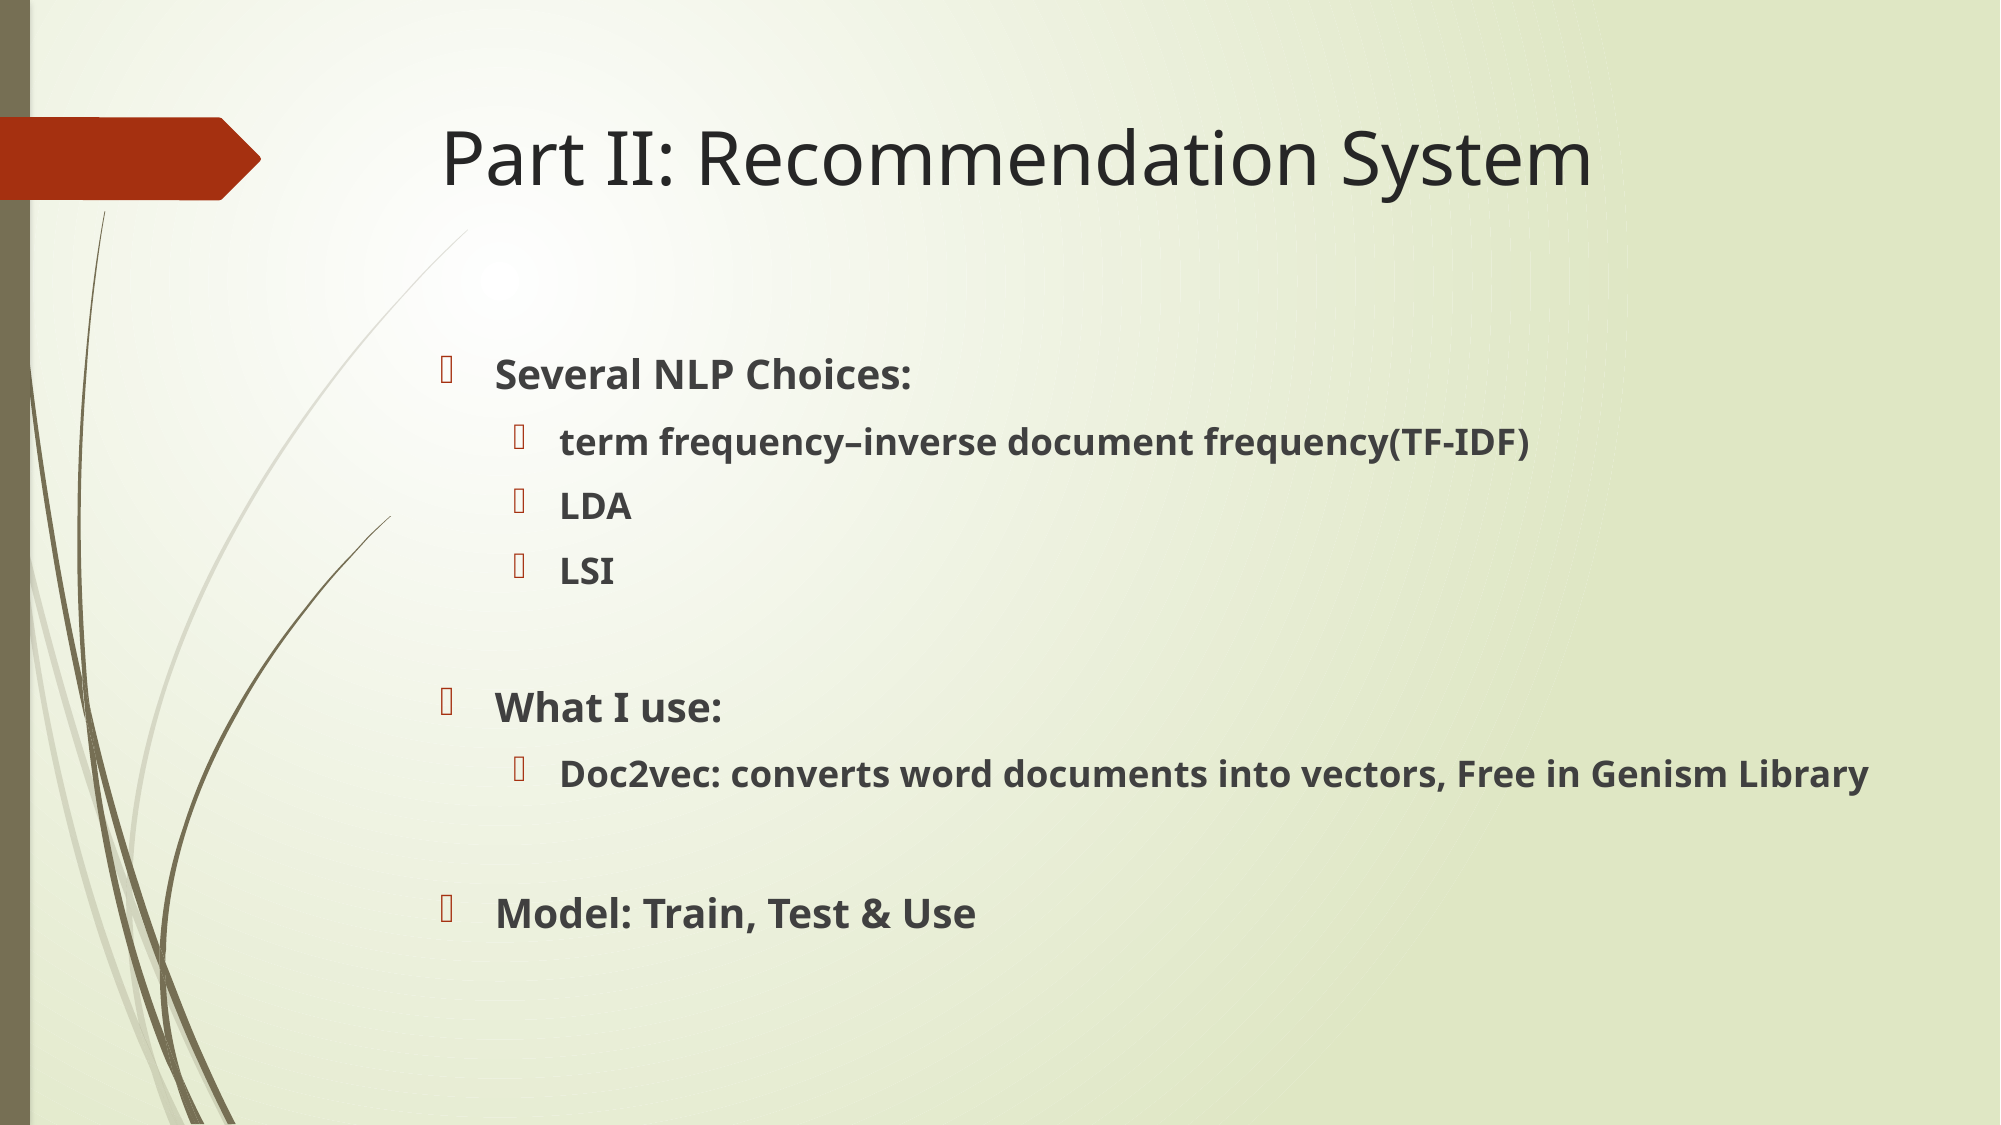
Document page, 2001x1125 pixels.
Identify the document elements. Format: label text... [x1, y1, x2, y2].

list Several NLP Choices: term frequency–inverse document frequency(TF-IDF) LDA LSI What I use: Doc2vec: converts word documents into vectors, Free in Genism Library Model: Train, Test & Use [424, 341, 1888, 962]
title Part II: Recommendation System [425, 102, 1888, 313]
